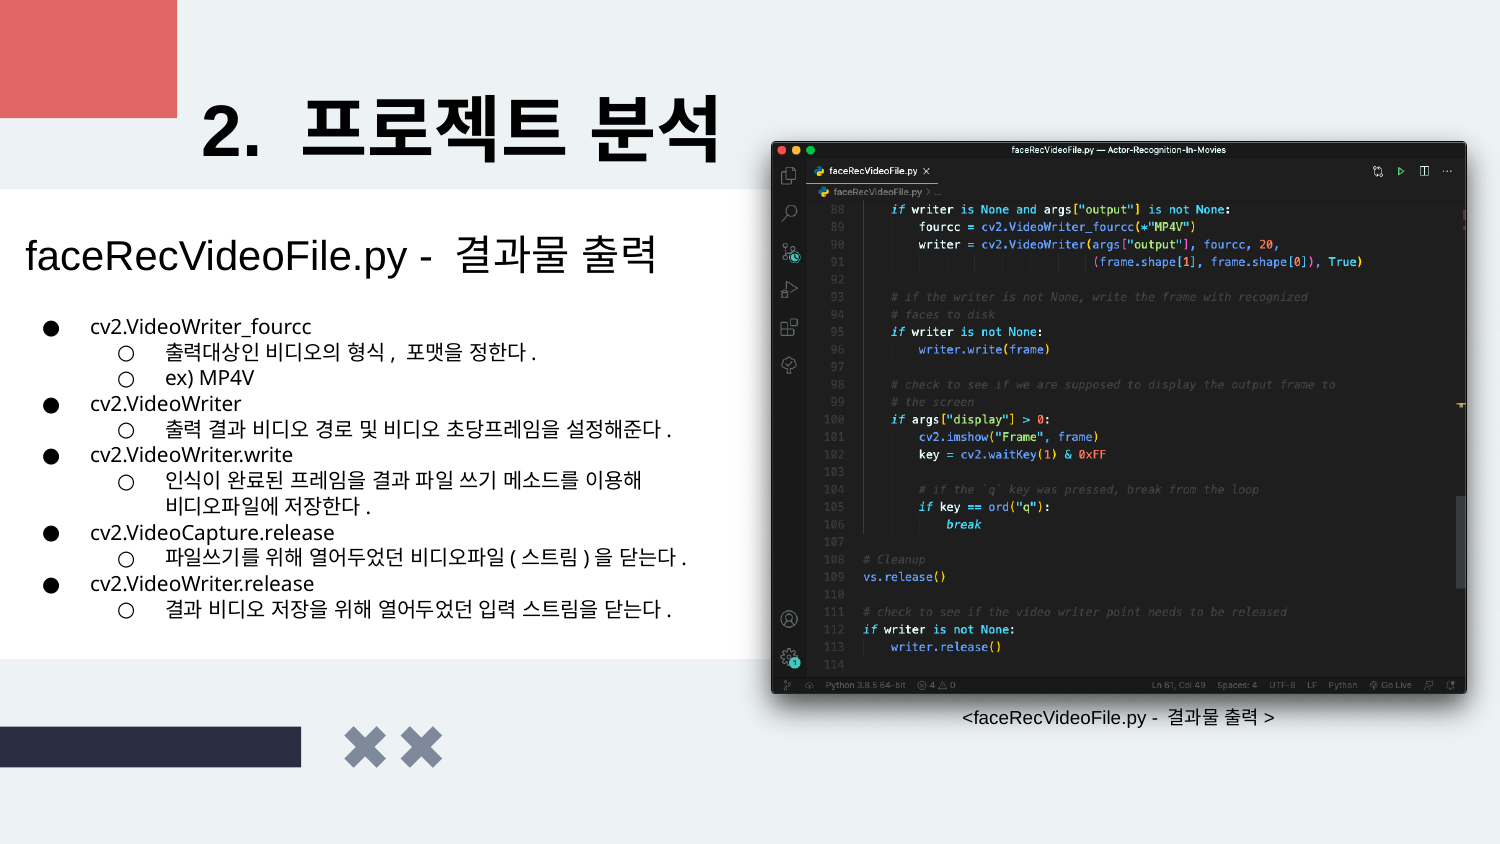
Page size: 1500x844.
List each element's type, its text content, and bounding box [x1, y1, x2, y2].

text_box 2. 프로젝트 분석 [186, 68, 804, 163]
text_box faceRecVideoFile.py - 결과물 출력 [10, 210, 695, 298]
picture [731, 114, 1500, 748]
subtitle cv2.VideoWriter_fourcc 출력대상인 비디오의 형식, 포맷을 정한다. ex) MP4V cv2.VideoWriter 출력 결과 비디오 경로 및 비디오 초당프레임을 설정해준다. cv2.VideoWriter.write 인식이 완료된 프레임을 결과 파일 쓰기 메소드를 이용해 비디오파일에 저장한다. cv2.VideoCapture.release 파일쓰기를 위해 열어두었던 비디오파일(스트림)을 닫는다. cv2.VideoWriter.release 결과 비디오 저장을 위해 열어두었던 입력 스트림을 닫는다. [0, 297, 726, 647]
